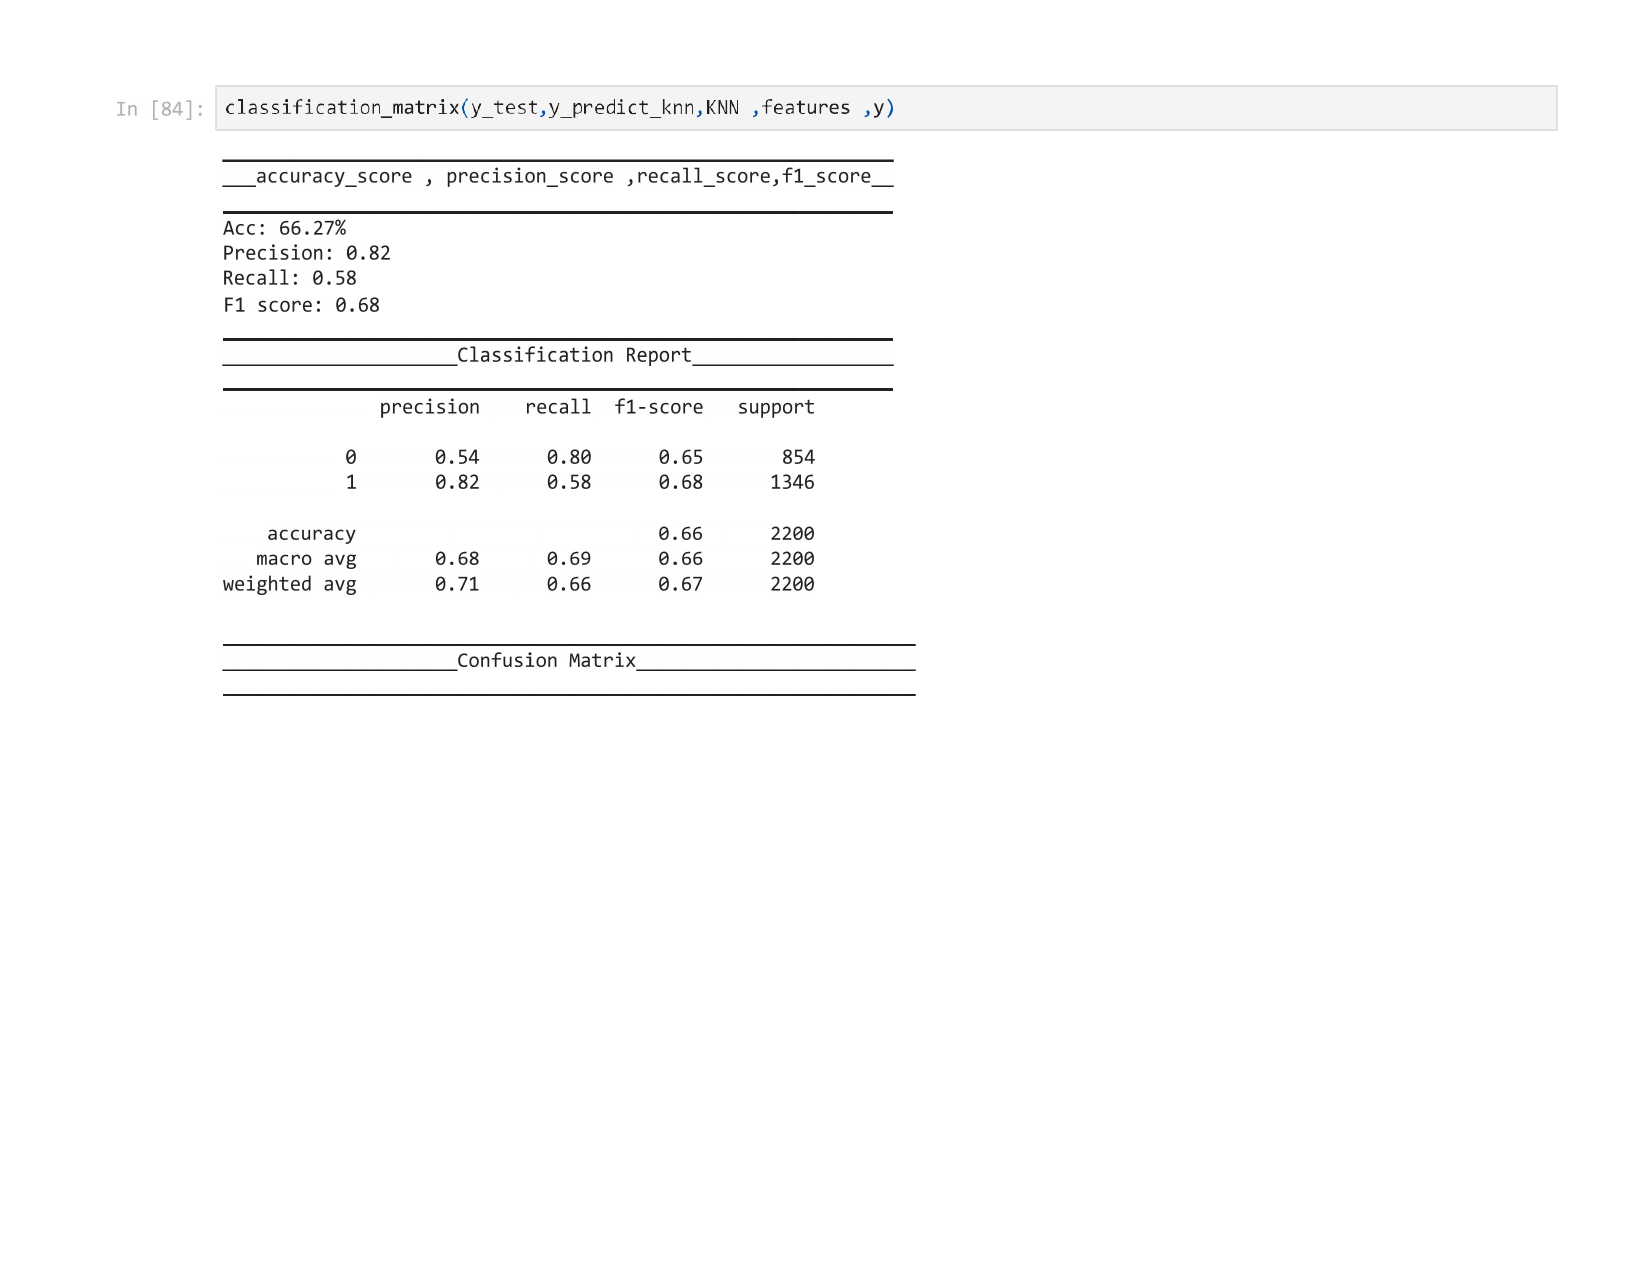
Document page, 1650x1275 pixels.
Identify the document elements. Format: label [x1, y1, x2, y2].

picture [346, 449, 815, 464]
text_box [226, 98, 739, 119]
text_box [864, 98, 894, 119]
text_box [223, 550, 815, 595]
picture [268, 525, 815, 545]
picture [380, 397, 814, 418]
text_box [214, 84, 1558, 132]
text_box [222, 643, 916, 672]
text_box [222, 159, 894, 187]
text_box [752, 99, 850, 118]
picture [224, 297, 379, 312]
text_box [222, 211, 894, 235]
picture [346, 474, 815, 489]
picture [224, 244, 390, 260]
picture [117, 100, 202, 120]
text_box [222, 338, 894, 366]
picture [224, 269, 357, 285]
